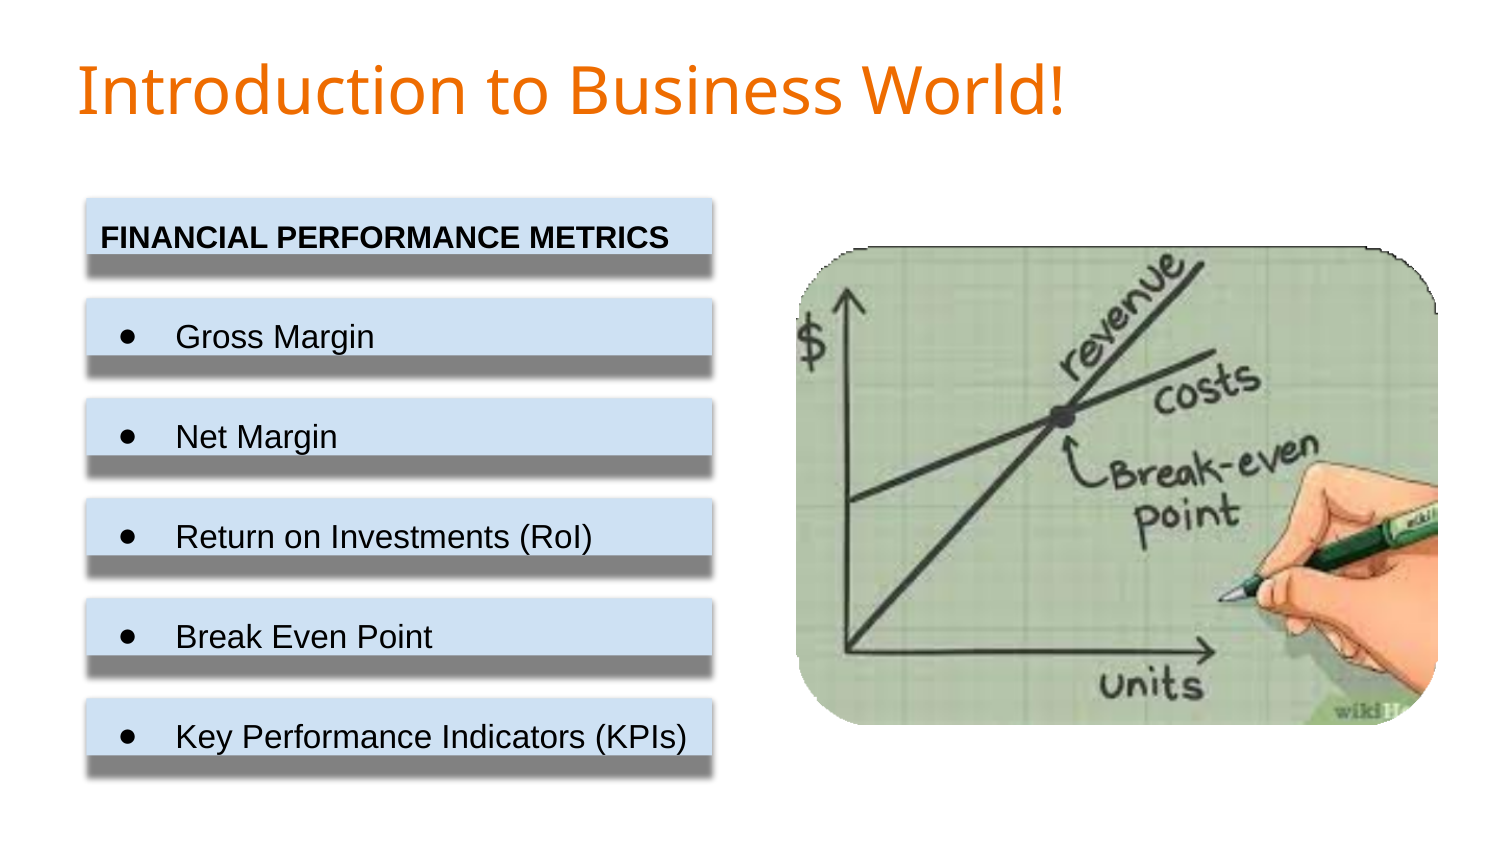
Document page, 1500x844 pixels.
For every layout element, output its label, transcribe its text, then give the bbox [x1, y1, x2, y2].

picture [76, 591, 722, 689]
picture [76, 291, 722, 389]
picture [796, 243, 1438, 725]
picture [76, 491, 722, 589]
picture [76, 391, 722, 489]
title Introduction to Business World! [75, 44, 1243, 189]
picture [76, 191, 722, 289]
picture [76, 691, 722, 789]
